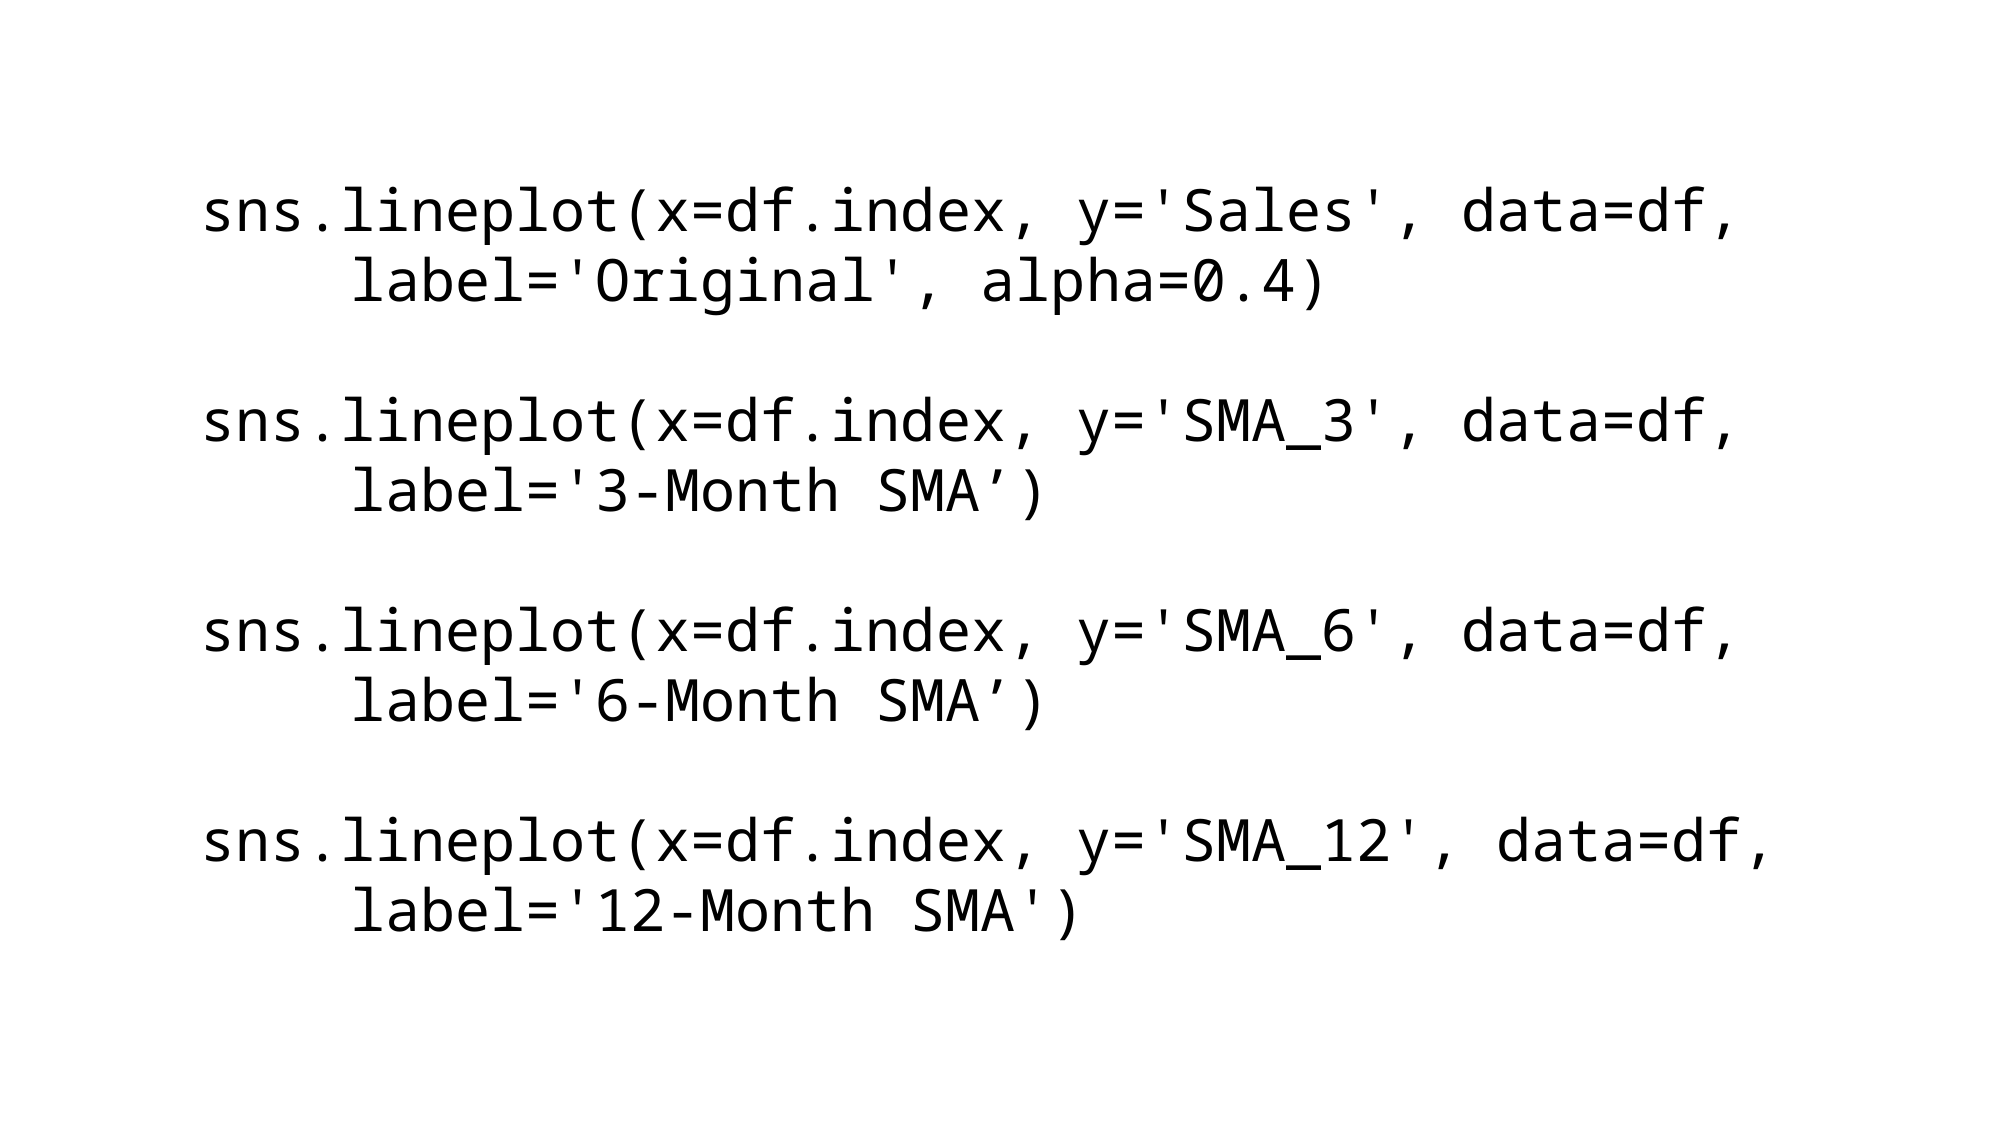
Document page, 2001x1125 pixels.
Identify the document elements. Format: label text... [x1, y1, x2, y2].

text_box sns.lineplot(x=df.index, y='Sales', data=df, label='Original', alpha=0.4) sns.lineplot(x=df.index, y='SMA_3', data=df, label='3-Month SMA’) sns.lineplot(x=df.index, y='SMA_6', data=df, label='6-Month SMA’) sns.lineplot(x=df.index, y='SMA_12', data=df, label='12-Month SMA') [186, 166, 1814, 951]
